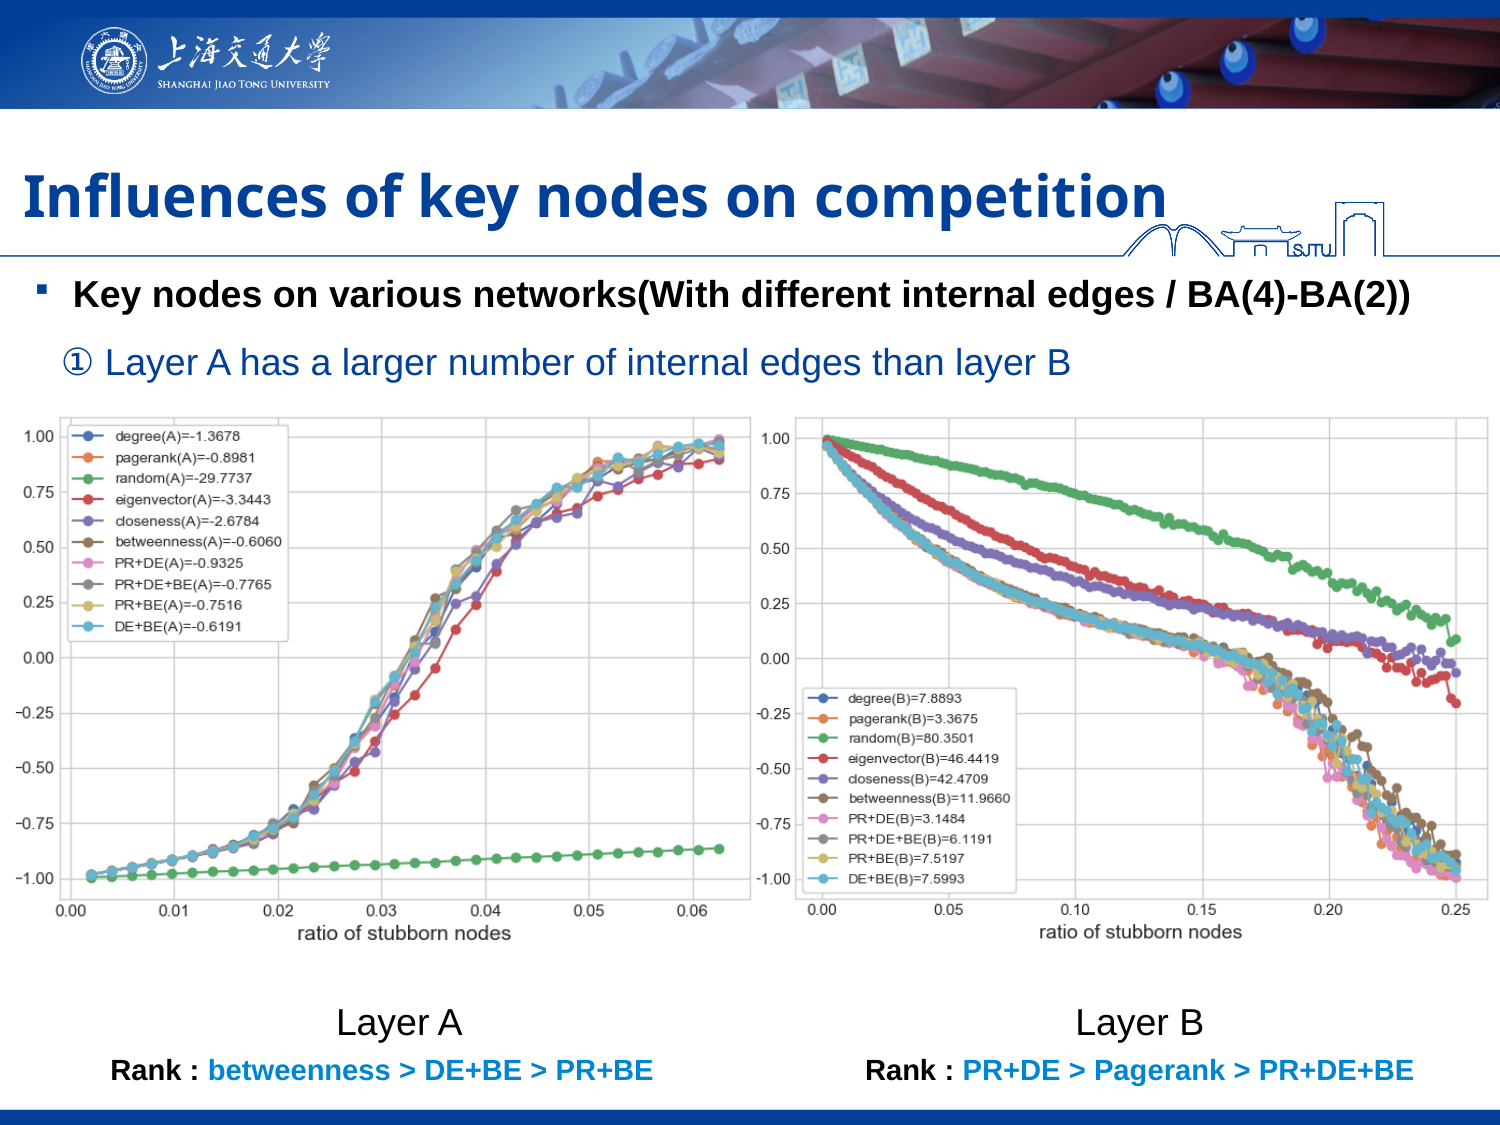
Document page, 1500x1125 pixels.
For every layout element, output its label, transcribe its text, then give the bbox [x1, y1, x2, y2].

title Influences of key nodes on competition [8, 151, 1382, 246]
text_box [0, 74, 1500, 150]
text_box Rank : PR+DE > Pagerank > PR+DE+BE [763, 1044, 1500, 1094]
text_box Rank : betweenness > DE+BE > PR+BE [5, 1044, 759, 1094]
text_box Key nodes on various networks(With different internal edges / BA(4)-BA(2)) [20, 262, 1447, 322]
text_box [0, 0, 1500, 74]
text_box ① Layer A has a larger number of internal edges than layer B [46, 330, 1446, 391]
picture [15, 407, 1500, 968]
text_box Layer A [289, 990, 510, 1044]
text_box Layer B [1029, 990, 1250, 1044]
